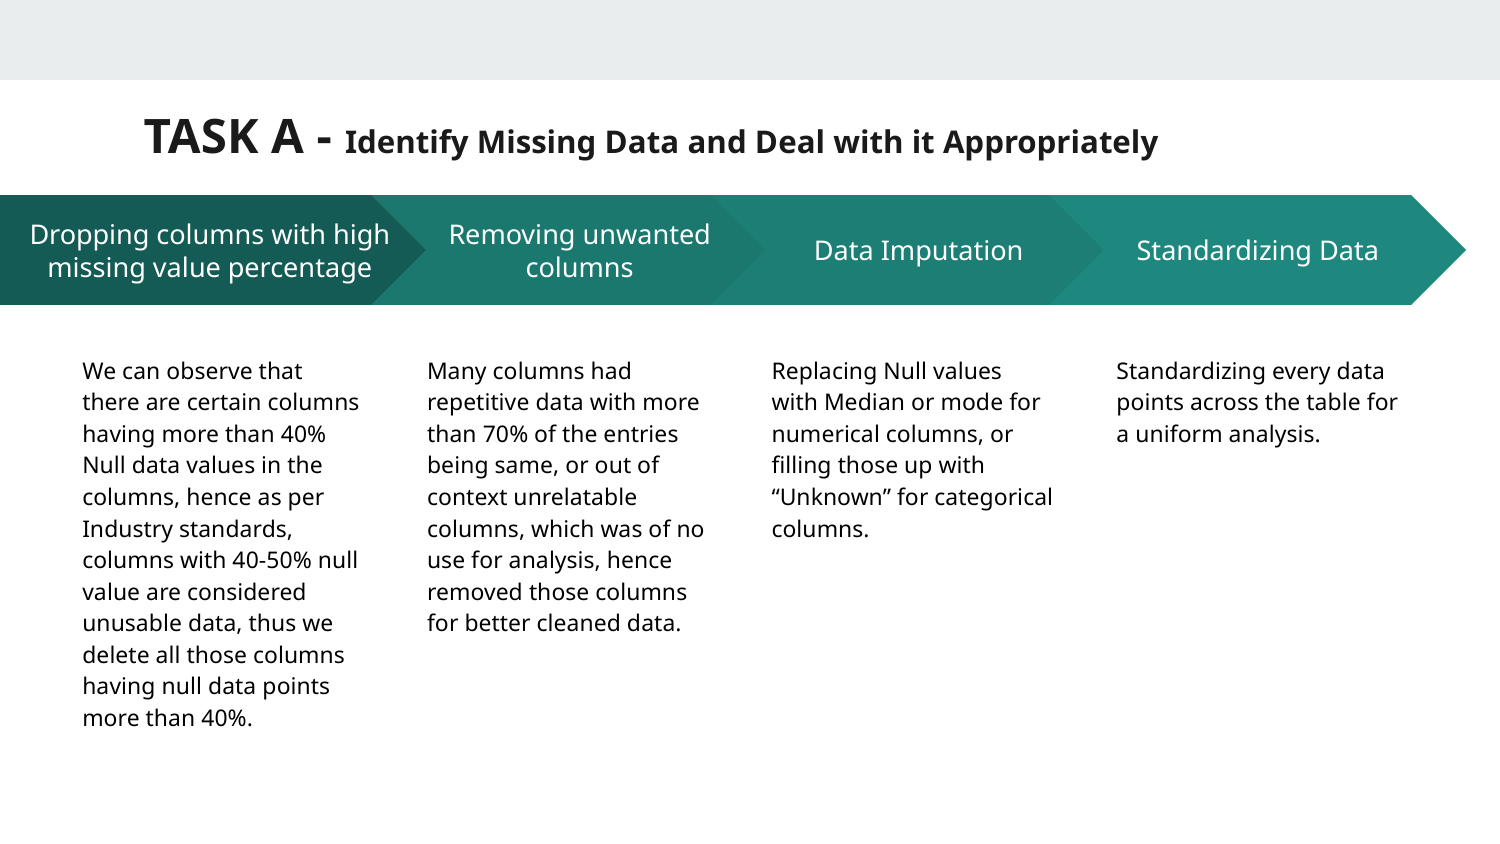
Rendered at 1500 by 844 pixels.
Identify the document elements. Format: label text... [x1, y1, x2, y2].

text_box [1049, 194, 1467, 767]
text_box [371, 194, 708, 767]
title TASK A - Identify Missing Data and Deal with it Appropriately [128, 91, 1390, 179]
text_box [710, 194, 1048, 767]
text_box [0, 194, 369, 767]
